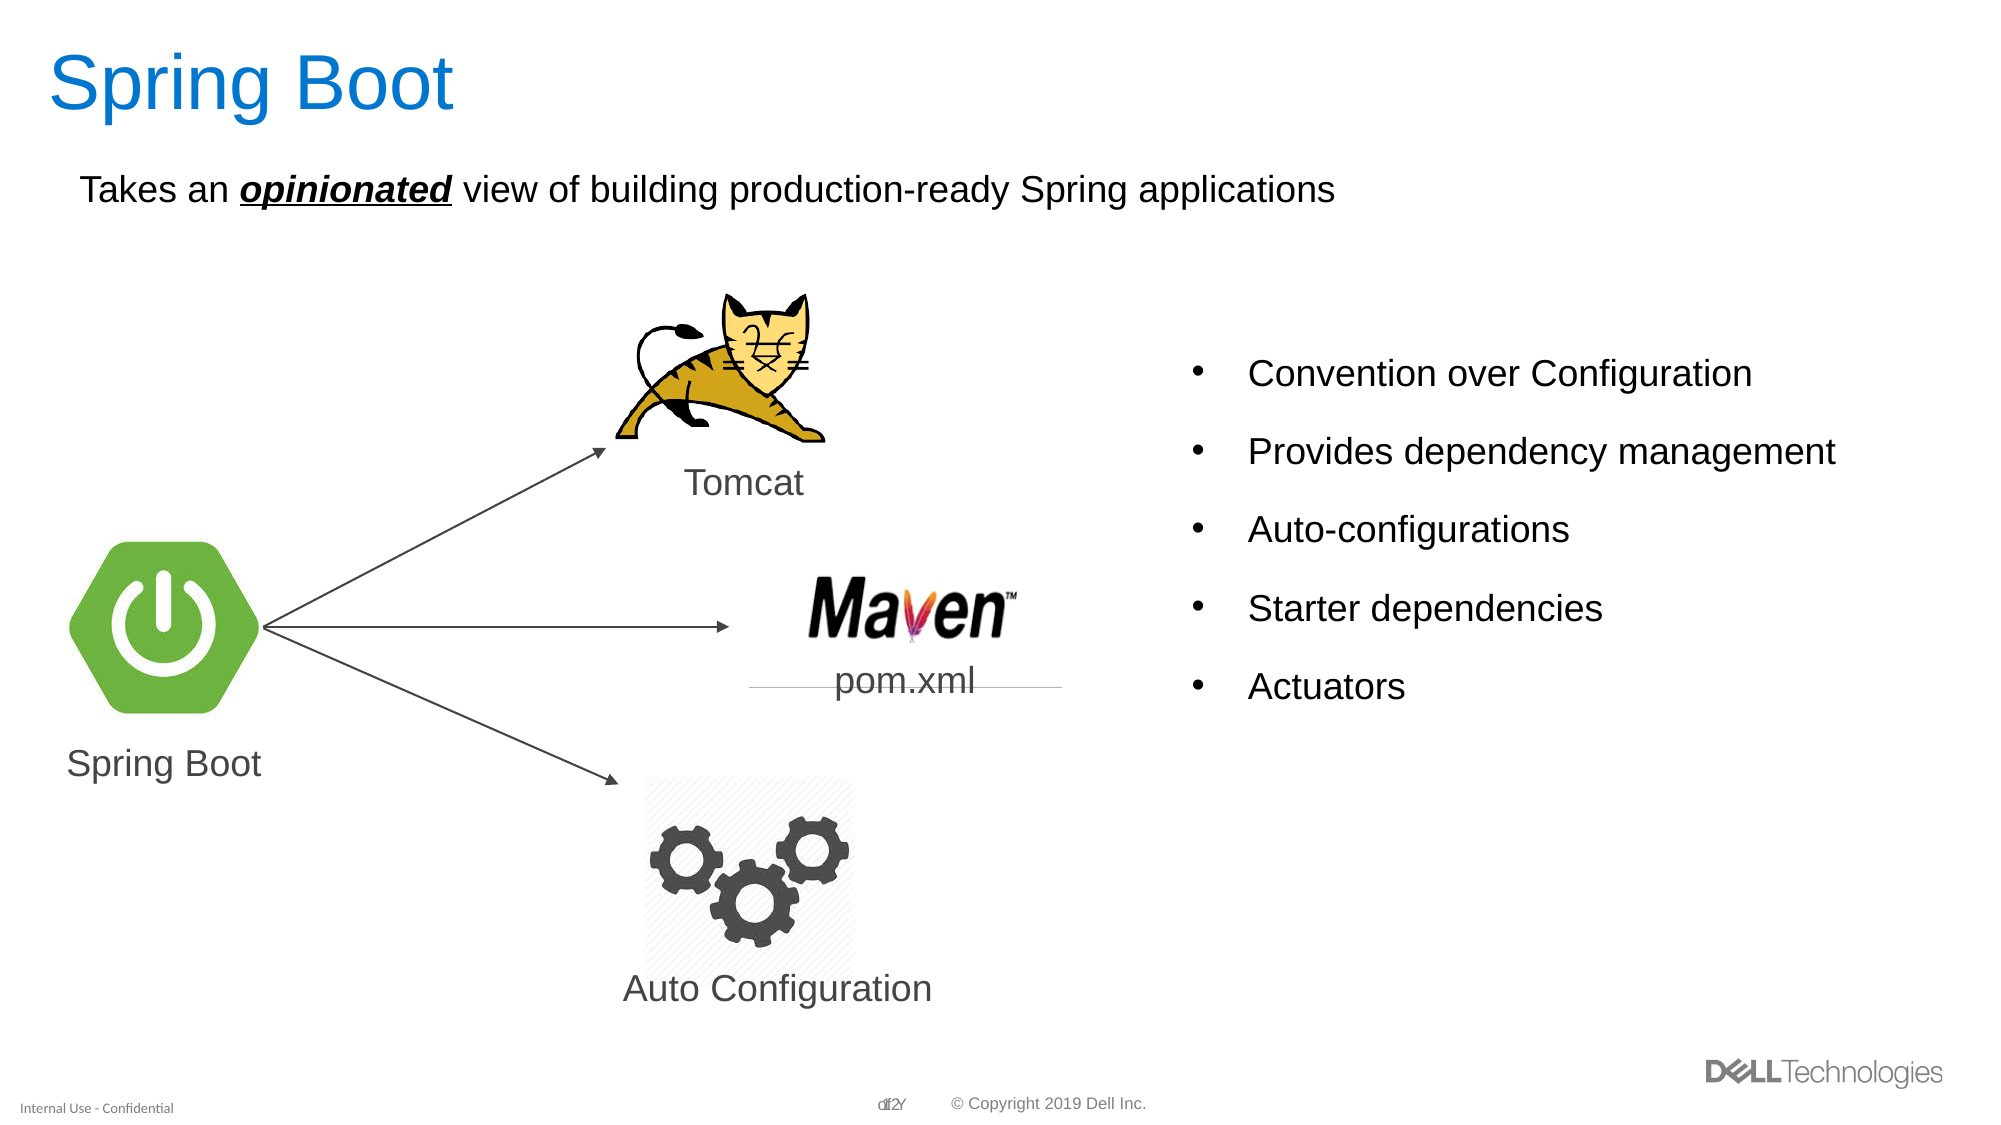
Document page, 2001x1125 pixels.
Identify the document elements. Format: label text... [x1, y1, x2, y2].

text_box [64, 286, 1062, 1010]
title Spring Boot [48, 42, 1924, 127]
picture [1706, 1074, 1943, 1089]
text_box Takes an opinionated view of building production-ready Spring applications [64, 162, 1664, 218]
list Convention over Configuration Provides dependency management Auto-configurations Starter dependencies Actuators [1191, 348, 1970, 1074]
